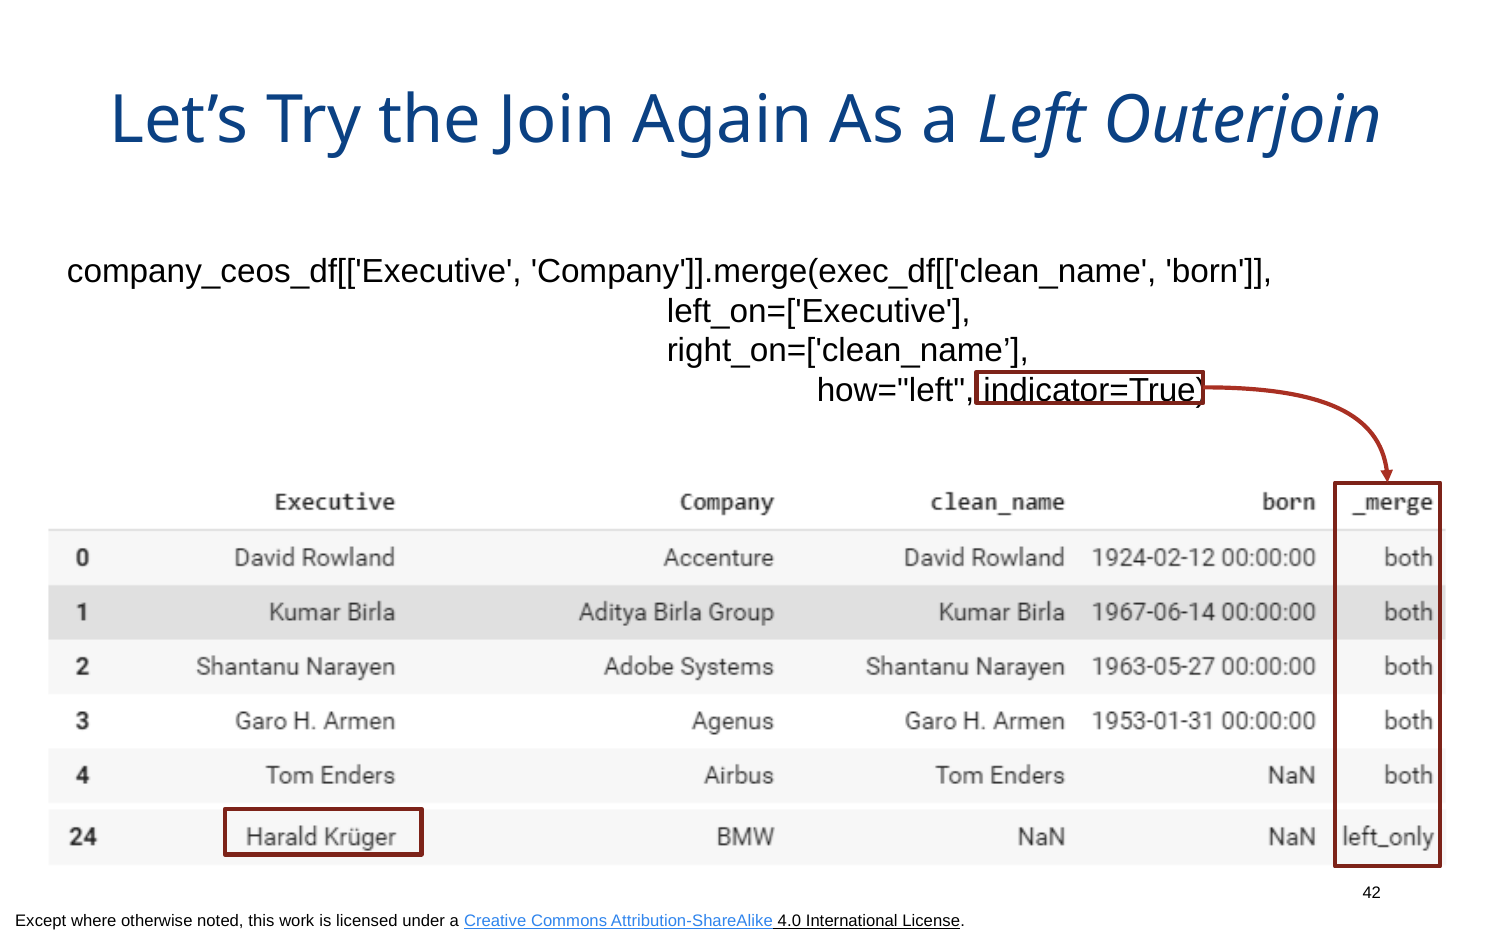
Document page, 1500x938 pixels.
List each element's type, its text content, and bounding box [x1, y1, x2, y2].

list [39, 482, 1474, 806]
title Let’s Try the Join Again As a Left Outerjoin [77, 26, 1416, 205]
footer [77, 884, 660, 919]
slide_number 42 [1347, 884, 1416, 917]
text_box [1203, 387, 1388, 483]
text_box company_ceos_df[['Executive', 'Company']].merge(exec_df[['clean_name', 'born']], left_on=['Executive'], right_on=['clean_name’], how="left", indicator=True) [52, 241, 1441, 416]
picture [30, 808, 1486, 876]
text_box [974, 370, 1205, 405]
